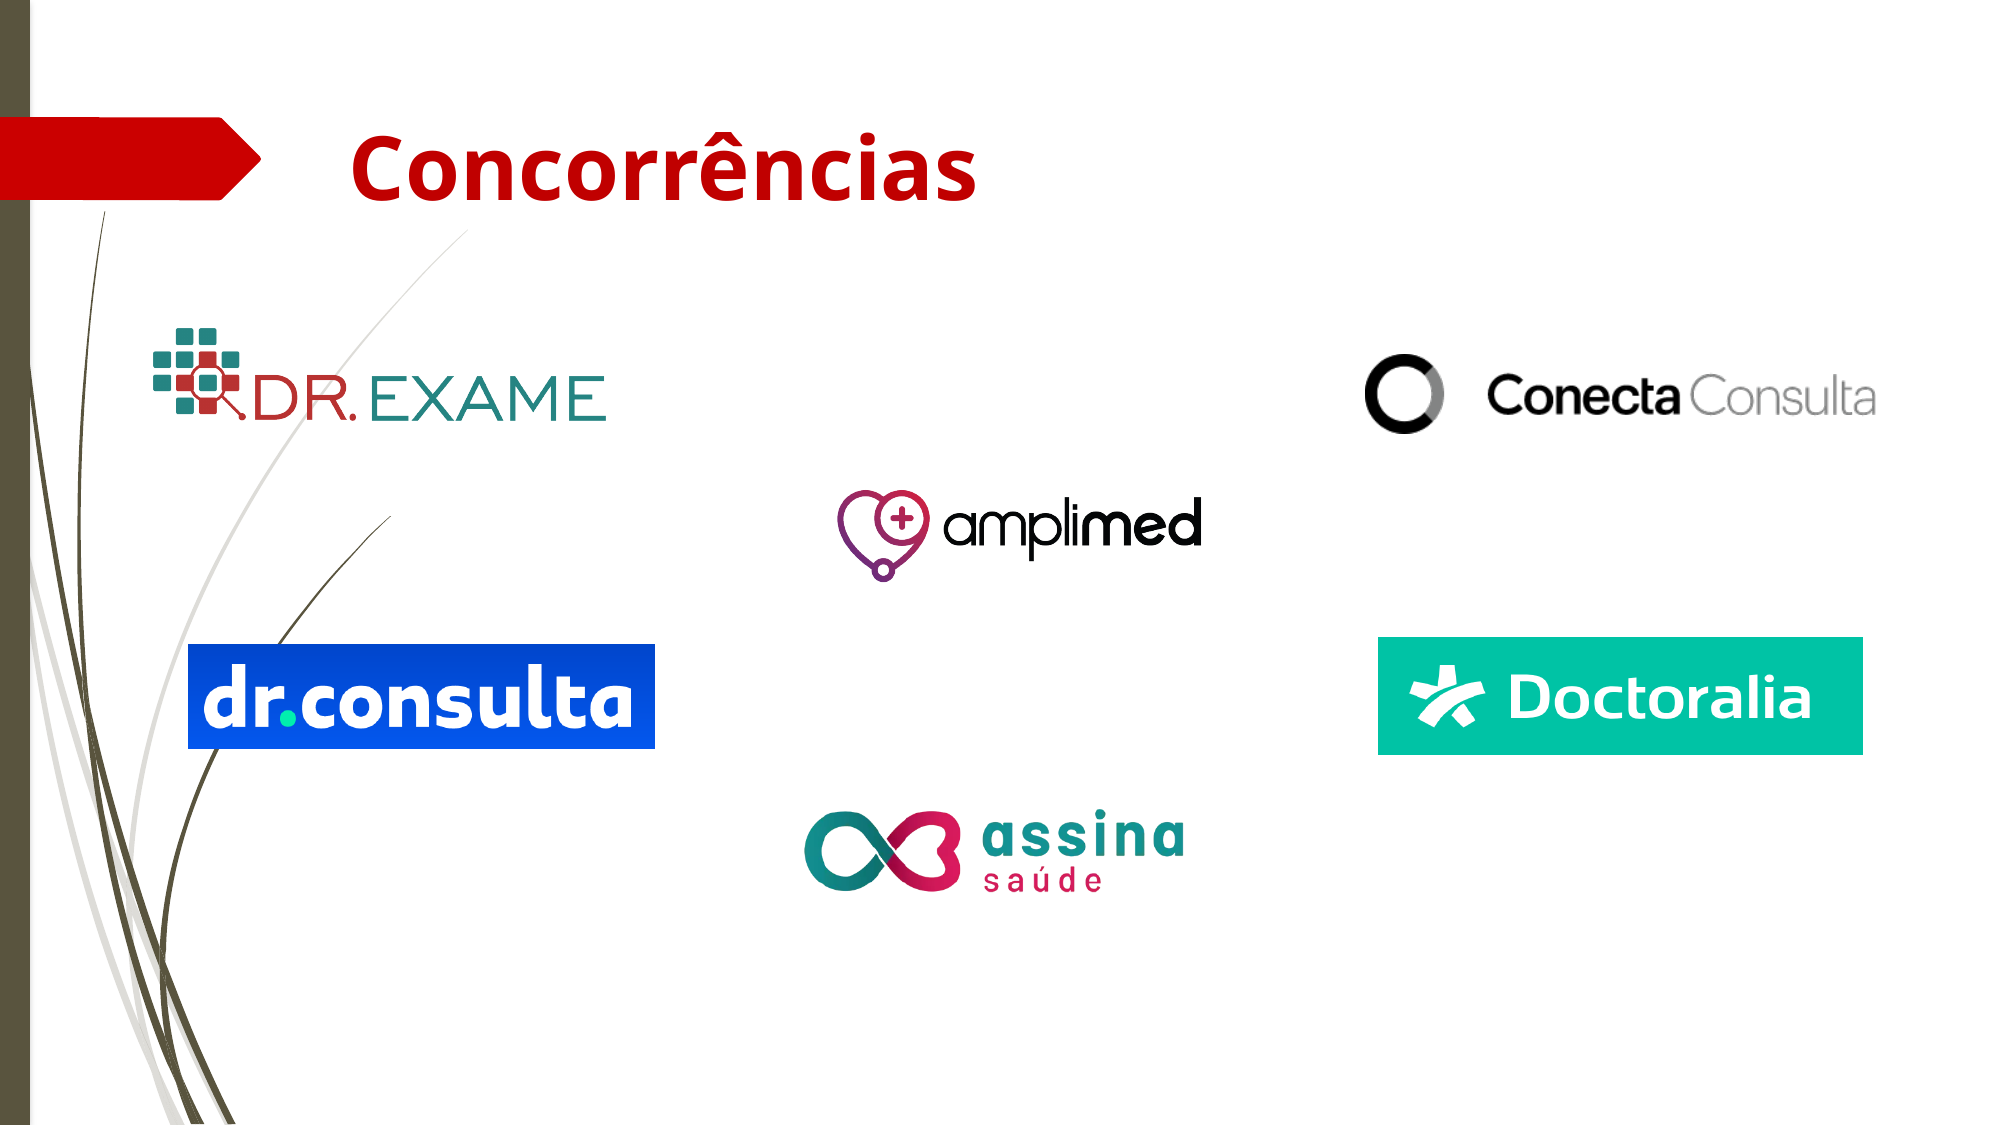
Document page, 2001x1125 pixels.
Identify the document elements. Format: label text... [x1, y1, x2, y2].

picture [1377, 636, 1863, 756]
text_box Concorrências [334, 104, 1259, 226]
picture [188, 643, 655, 749]
picture [153, 328, 606, 421]
picture [769, 778, 1205, 918]
picture [1365, 354, 1876, 434]
picture [829, 486, 1205, 584]
